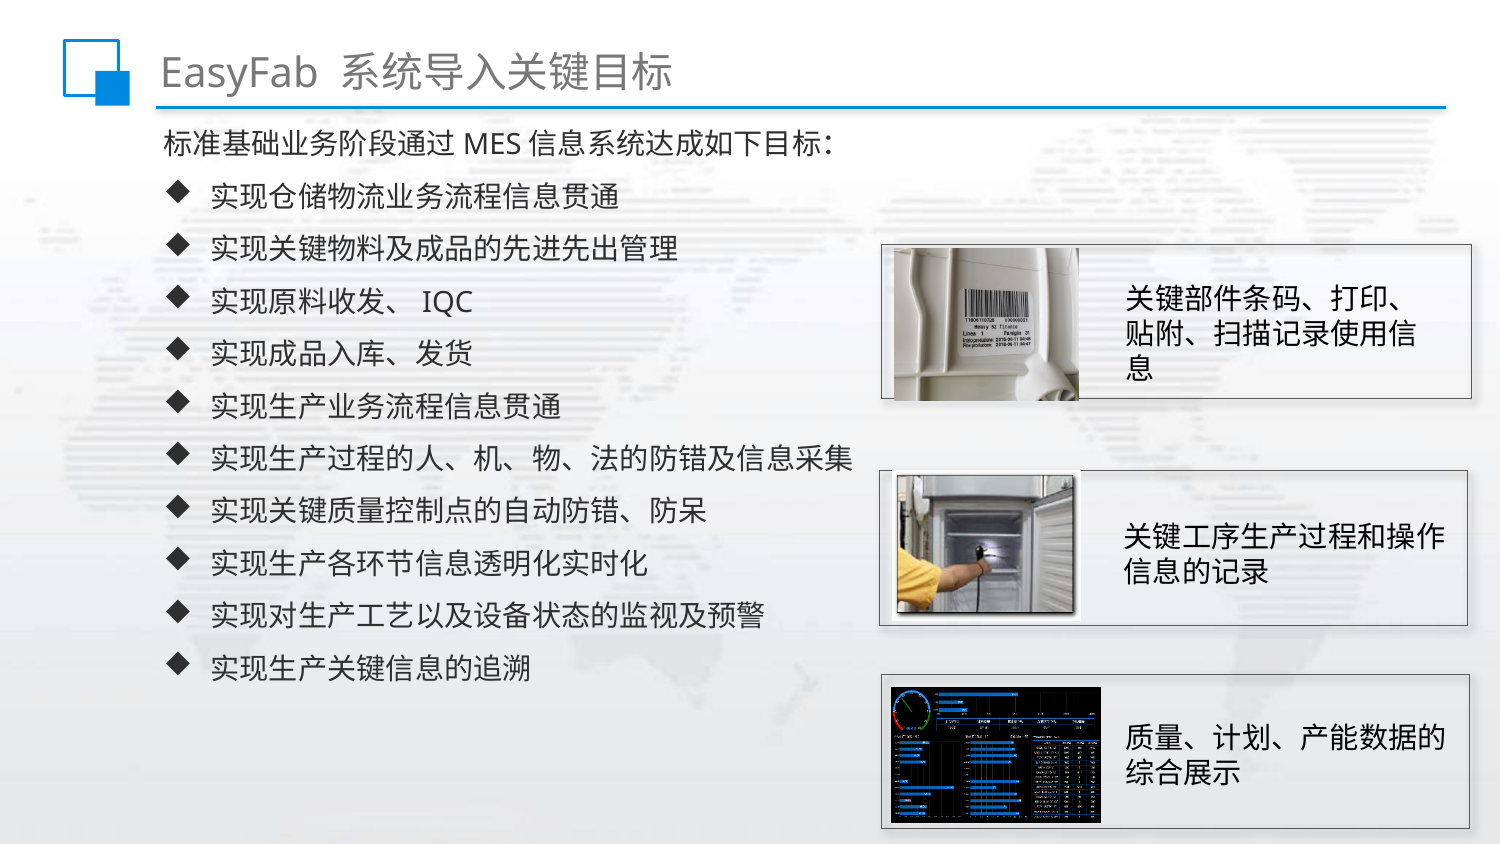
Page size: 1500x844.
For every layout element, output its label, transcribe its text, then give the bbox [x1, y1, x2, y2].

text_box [881, 243, 1472, 405]
picture [0, 3, 1500, 844]
title EasyFab 系统导入关键目标 [148, 43, 1117, 99]
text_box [881, 673, 1470, 842]
text_box 标准基础业务阶段通过MES信息系统达成如下目标： 实现仓储物流业务流程信息贯通 实现关键物料及成品的先进先出管理 实现原料收发、IQC 实现成品入库、发货 实现生产业务流程信息贯通 实现生产过程的人、机、物、法的防错及信息采集 实现关键质量控制点的自动防错、防呆 实现生产各环节信息透明化实时化 实现对生产工艺以及设备状态的监视及预警 实现生产关键信息的追溯 [148, 100, 1047, 693]
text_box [879, 470, 1469, 621]
